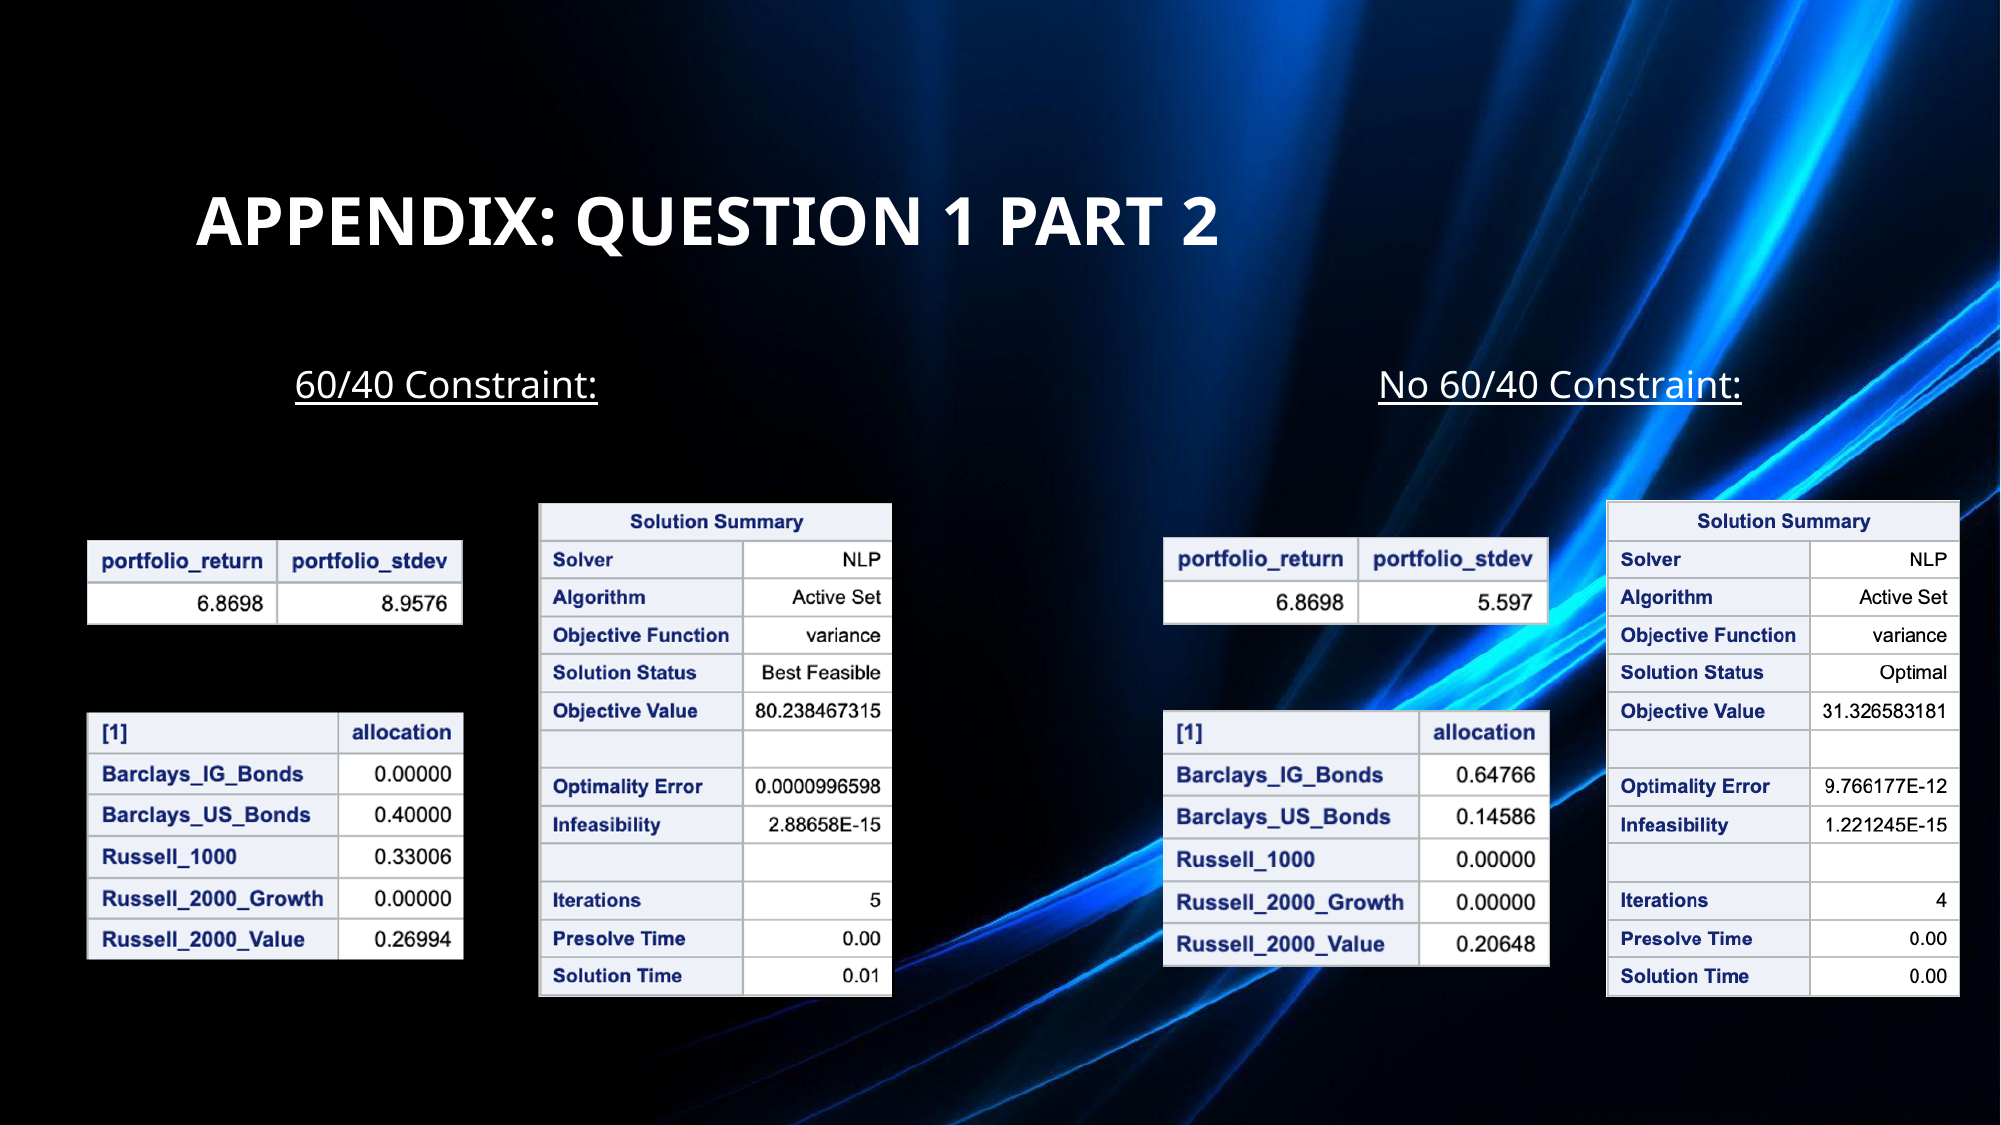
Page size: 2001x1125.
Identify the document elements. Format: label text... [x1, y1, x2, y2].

text_box APPENDIX: Question 1 Part 2 [181, 102, 1807, 416]
picture [0, 0, 2001, 1125]
text_box 60/40 Constraint: [205, 354, 687, 414]
text_box No 60/40 Constraint: [1319, 354, 1802, 414]
